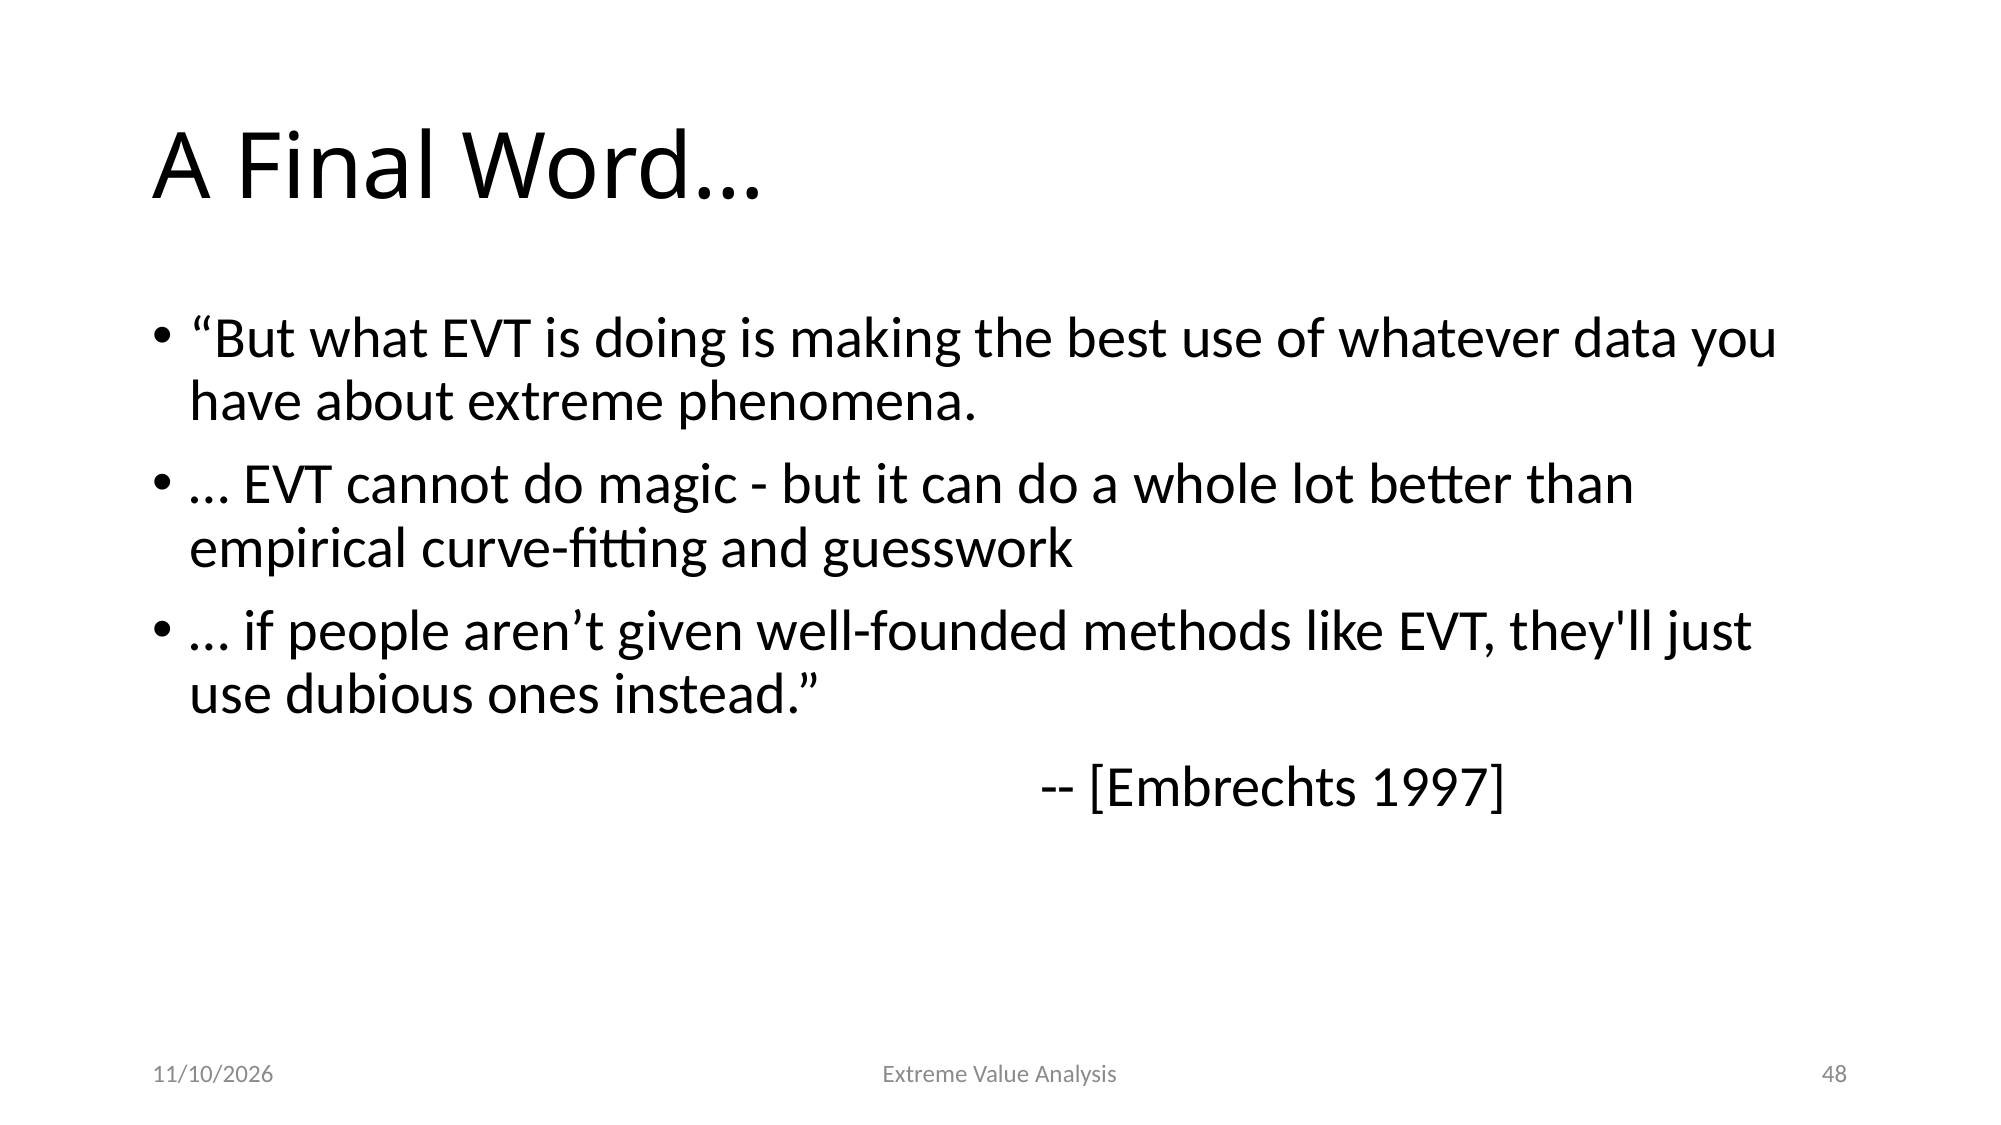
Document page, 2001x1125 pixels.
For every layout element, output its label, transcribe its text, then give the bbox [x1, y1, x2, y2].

footer Extreme Value Analysis [662, 1042, 1338, 1103]
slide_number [137, 1042, 588, 1103]
title A Final Word… [137, 59, 1863, 278]
list “But what EVT is doing is making the best use of whatever data you have about extreme phenomena. … EVT cannot do magic - but it can do a whole lot better than empirical curve-fitting and guesswork … if people aren’t given well-founded methods like EVT, they'll just use dubious ones instead.” [137, 299, 1863, 1014]
text_box -- [Embrechts 1997] [1025, 741, 1522, 826]
slide_number 48 [1412, 1042, 1863, 1103]
